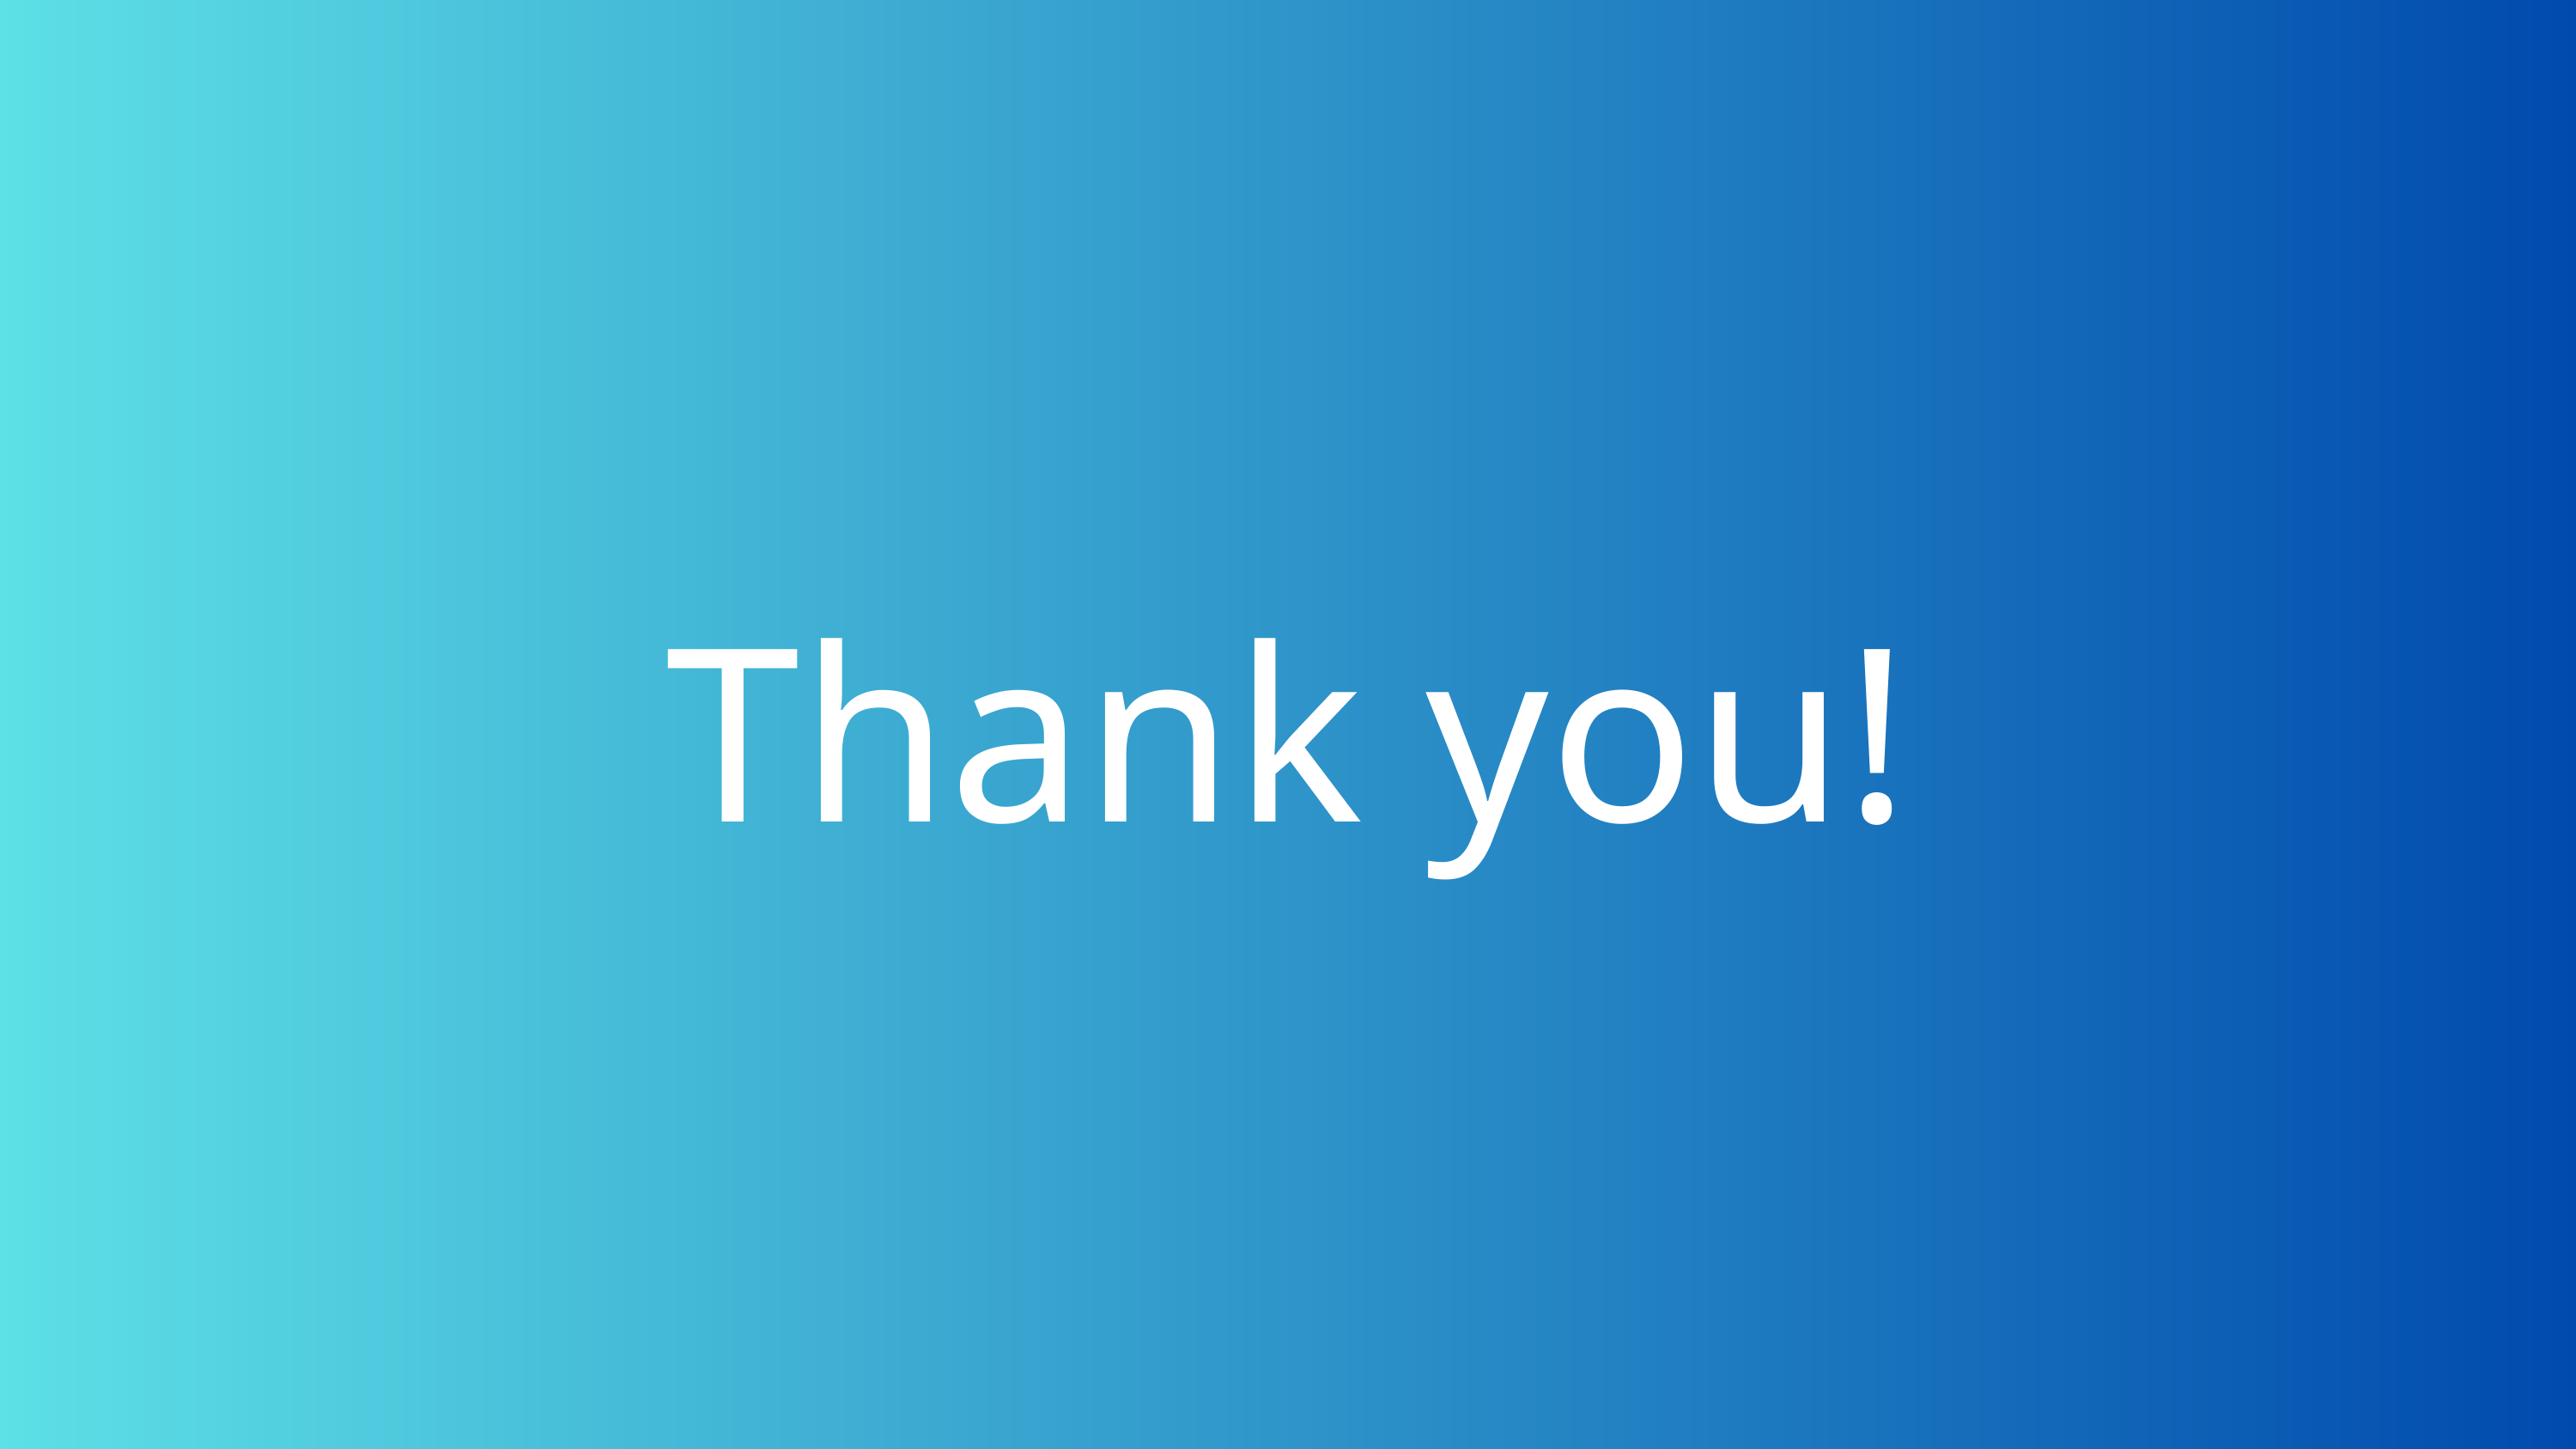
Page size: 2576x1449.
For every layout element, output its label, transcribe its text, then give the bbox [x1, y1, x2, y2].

text_box Thank you! [108, 532, 2468, 870]
